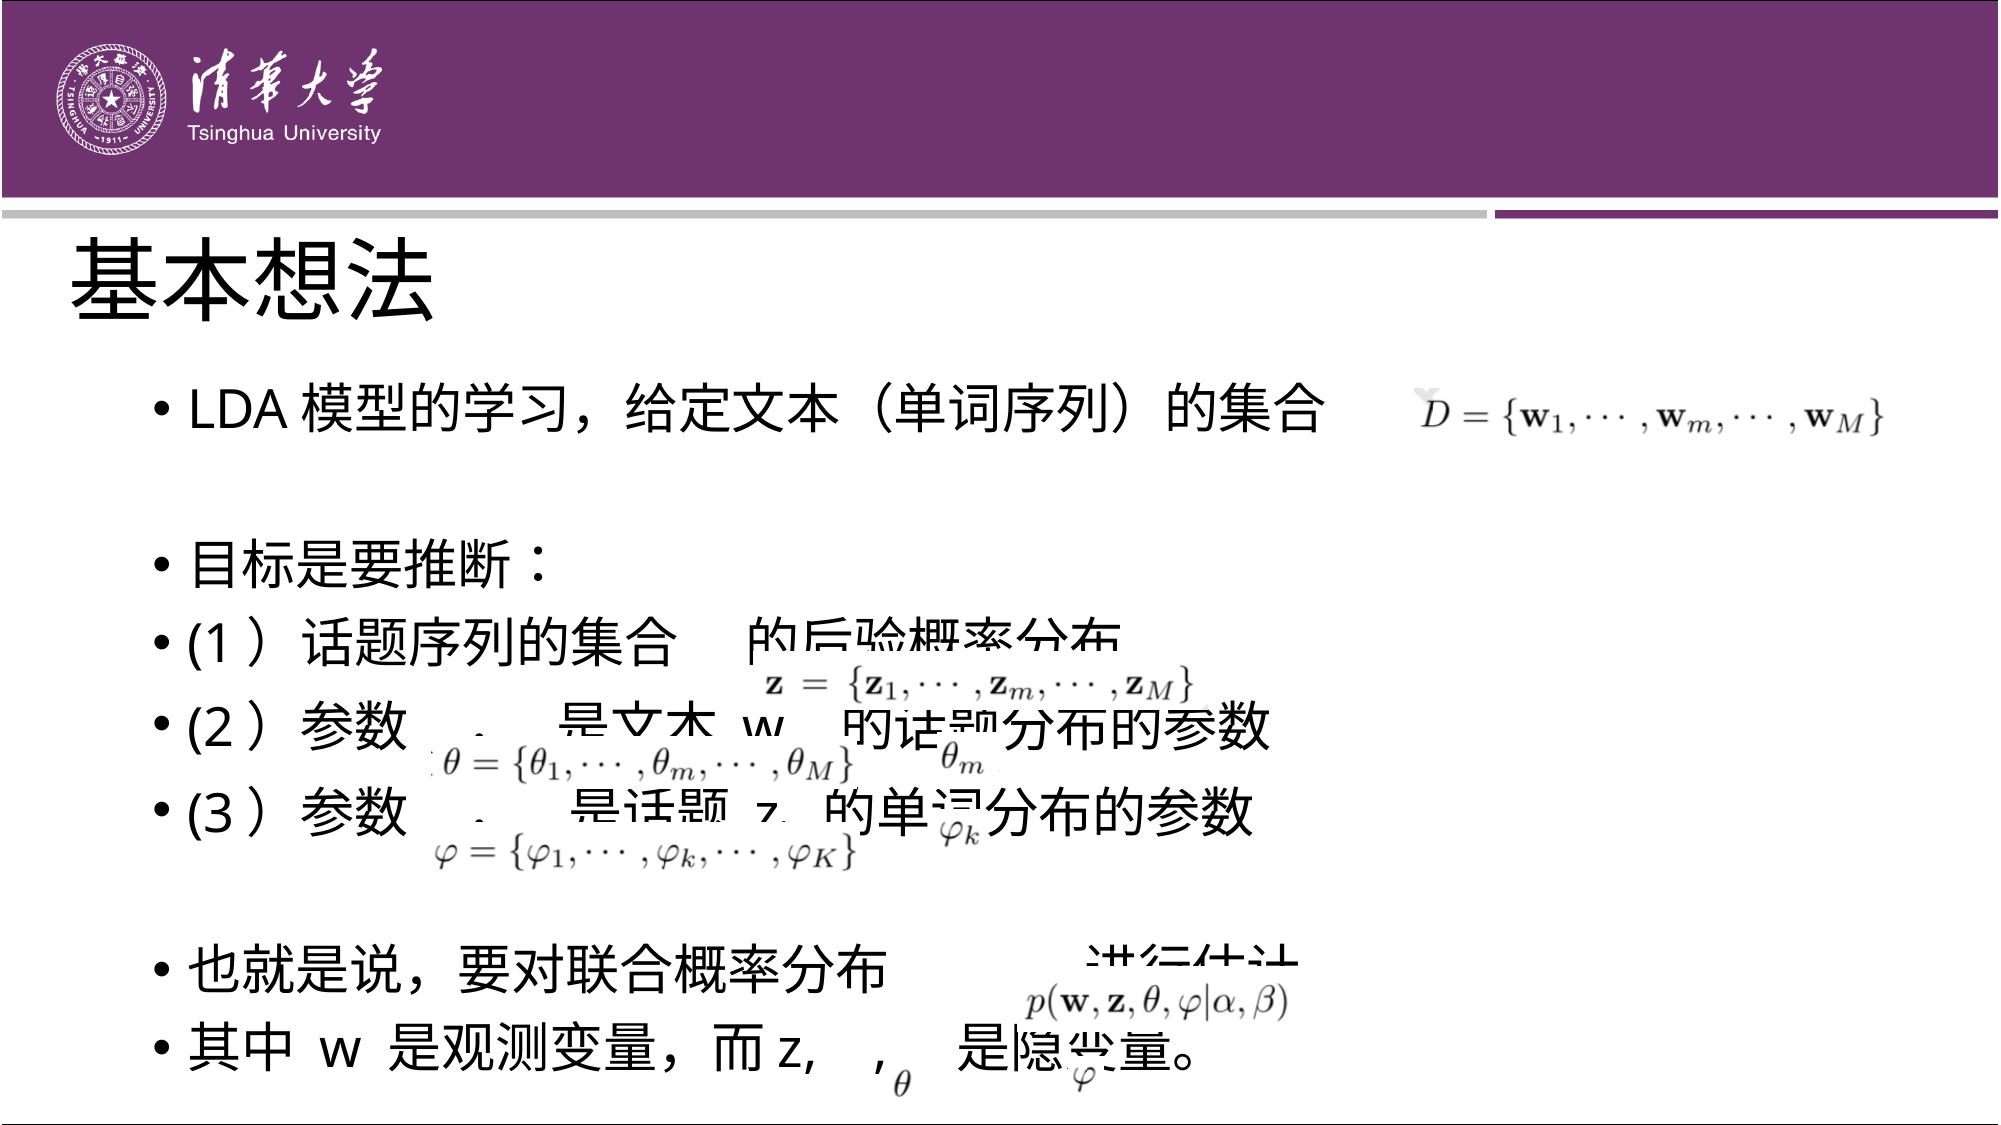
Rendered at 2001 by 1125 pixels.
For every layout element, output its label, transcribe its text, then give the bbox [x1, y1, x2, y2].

title 基本想法 [53, 176, 1779, 394]
list LDA模型的学习，给定文本（单词序列）的集合 ， 目标是要推断： (1）话题序列的集合 的后验概率分布 (2）参数 ， 是文本 wm 的话题分布的参数 (3）参数 ， 是话题 zk 的单词分布的参数 也就是说，要对联合概率分布 进行估计 其中 w 是观测变量，而z, , 是隐变量。 [137, 374, 1975, 1089]
picture [2, 0, 1998, 1125]
